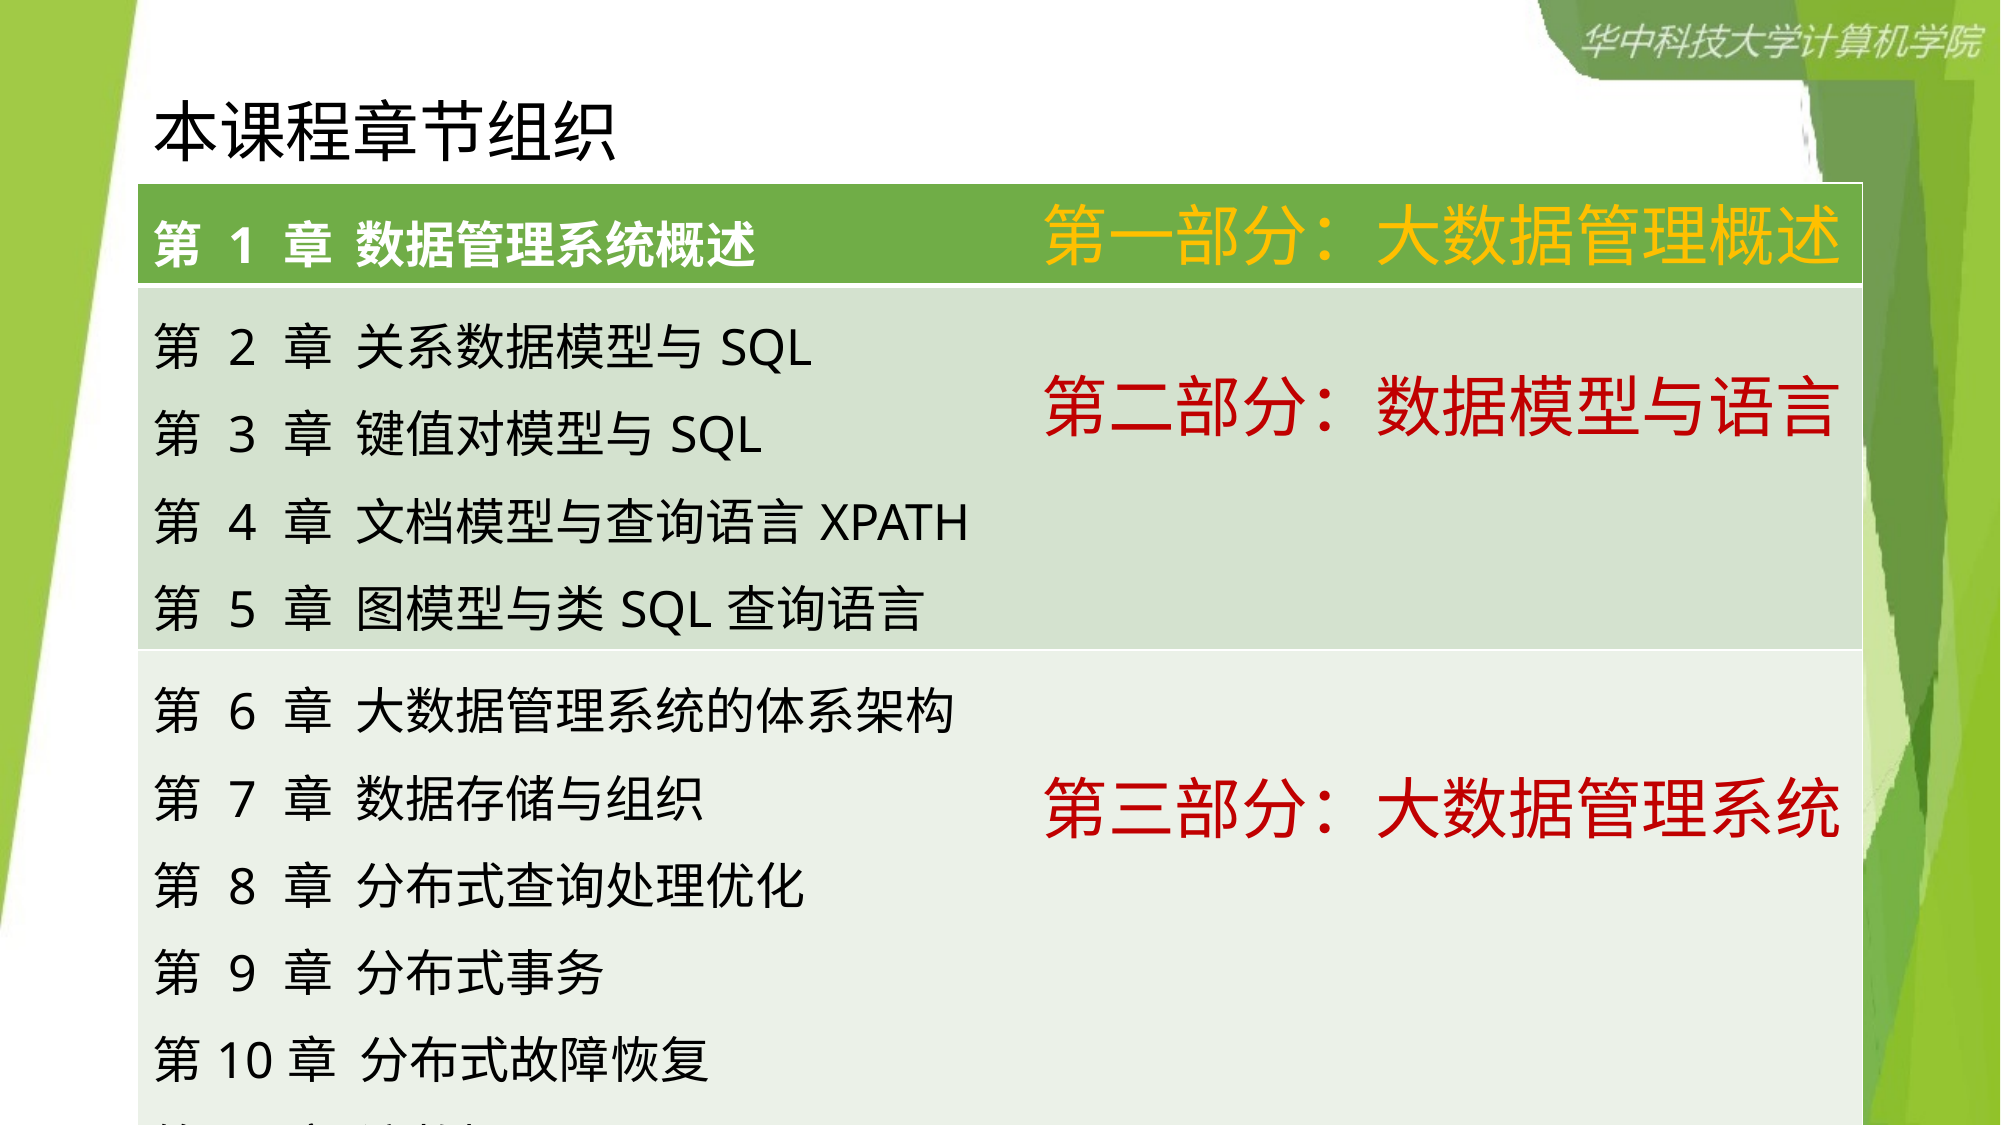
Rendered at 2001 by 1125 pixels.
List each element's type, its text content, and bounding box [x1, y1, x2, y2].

table_header 第 1 章 数据管理系统概述 [138, 184, 1862, 283]
table_cell 第 2 章 关系数据模型与SQL 第 3 章 键值对模型与SQL 第 4 章 文档模型与查询语言XPATH 第 5 章 图模型与类SQL查询语言 [138, 288, 1862, 649]
text_box 第二部分：数据模型与语言 [989, 357, 1890, 453]
table_cell 第 6 章 大数据管理系统的体系架构 第 7 章 数据存储与组织 第 8 章 分布式查询处理优化 第 9 章 分布式事务 第10章 分布式故障恢复 第11章 流数据 第12章 大数据隐私保护 [138, 651, 1862, 1125]
text_box 第一部分：大数据管理概述 [989, 186, 1886, 282]
text_box 第三部分：大数据管理系统 [989, 759, 1890, 854]
picture [0, 0, 2001, 1125]
title 本课程章节组织 [137, 59, 1863, 182]
